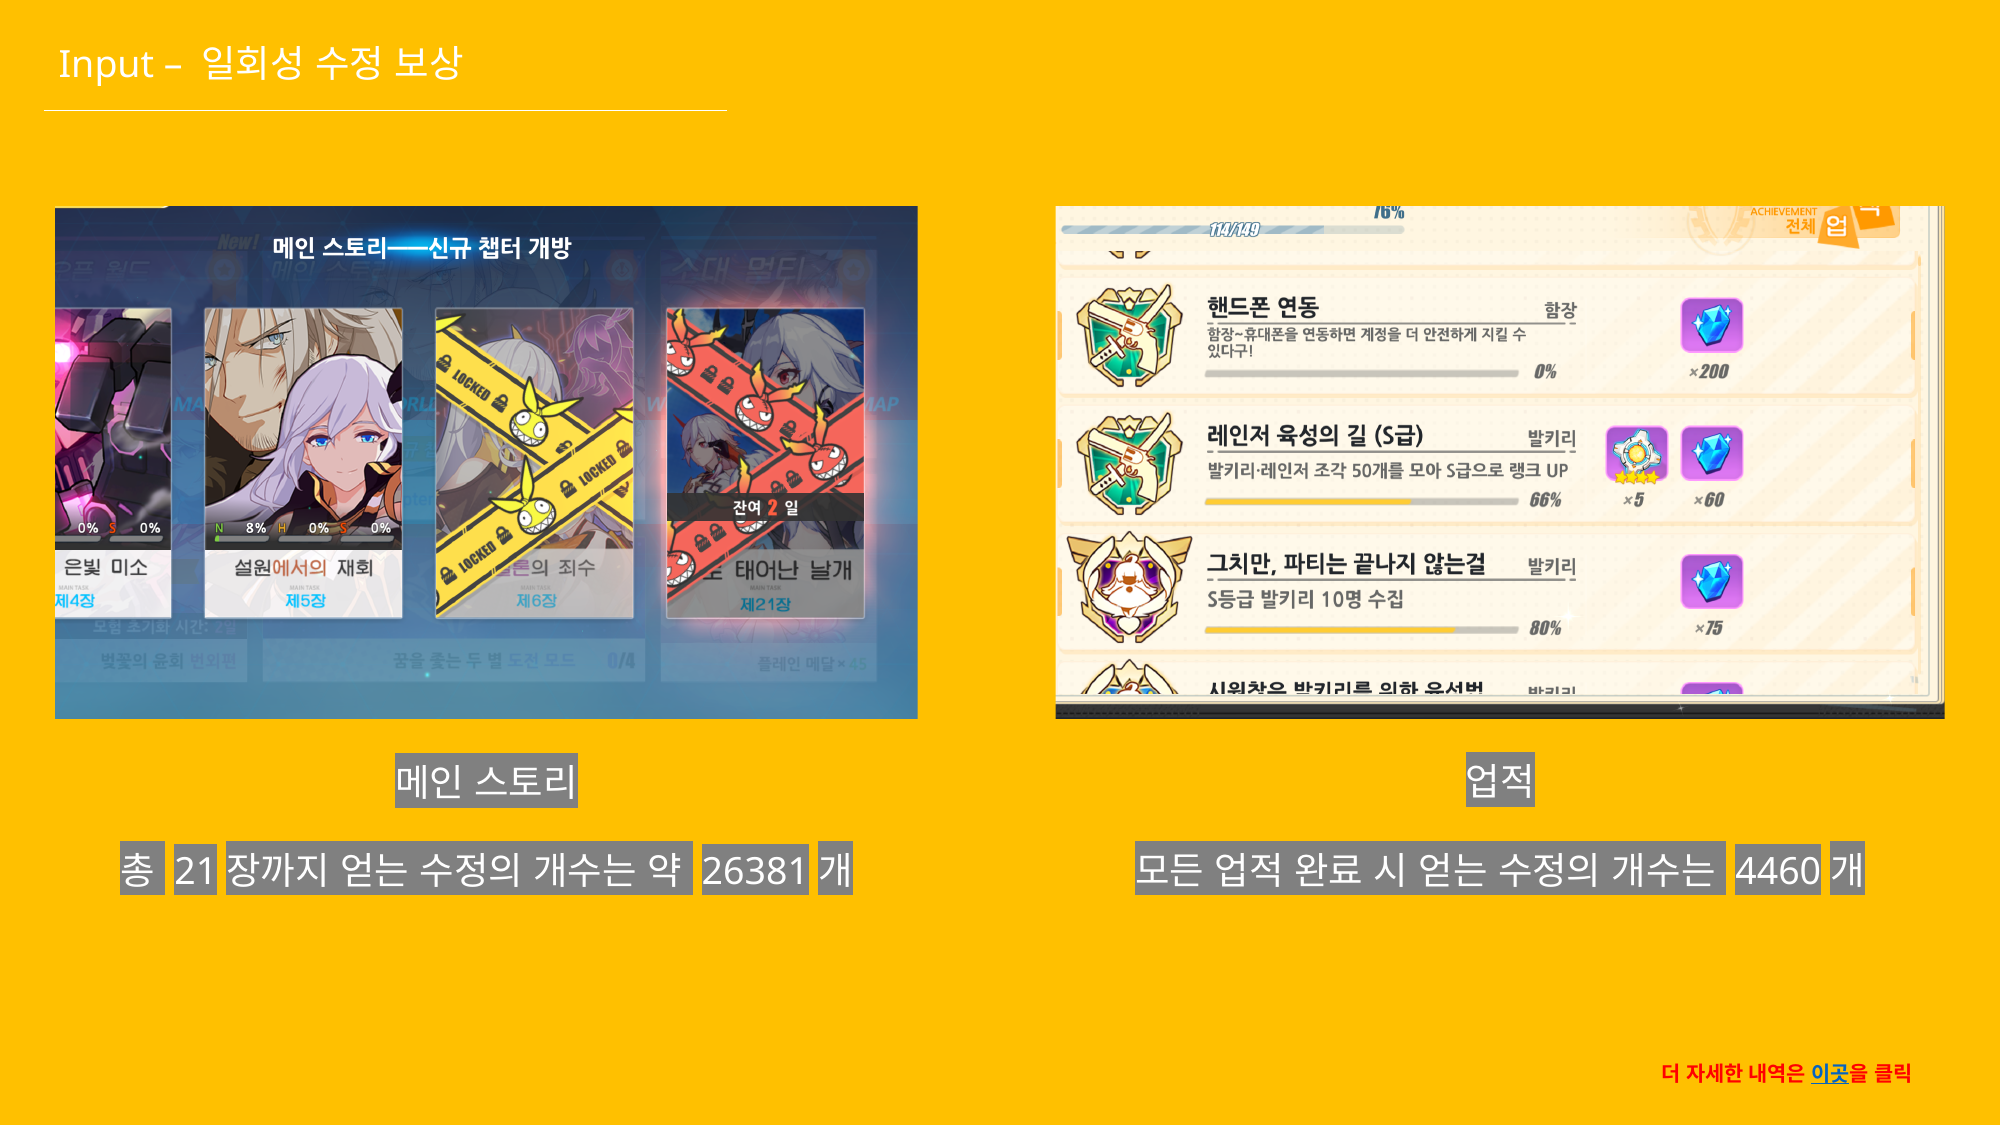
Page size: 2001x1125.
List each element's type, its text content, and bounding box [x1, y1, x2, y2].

text_box 메인 스토리 [319, 751, 654, 812]
text_box 더 자세한 내역은 이곳을 클릭 [1646, 1053, 1981, 1098]
text_box 총 21장까지 얻는 수정의 개수는 약 26381개 [55, 839, 918, 899]
picture [1055, 206, 1945, 719]
text_box 업적 [1333, 750, 1667, 811]
text_box 모든 업적 완료 시 얻는 수정의 개수는 4460개 [1055, 839, 1945, 899]
text_box Input – 일회성 수정 보상 [43, 32, 635, 93]
picture [55, 206, 918, 719]
